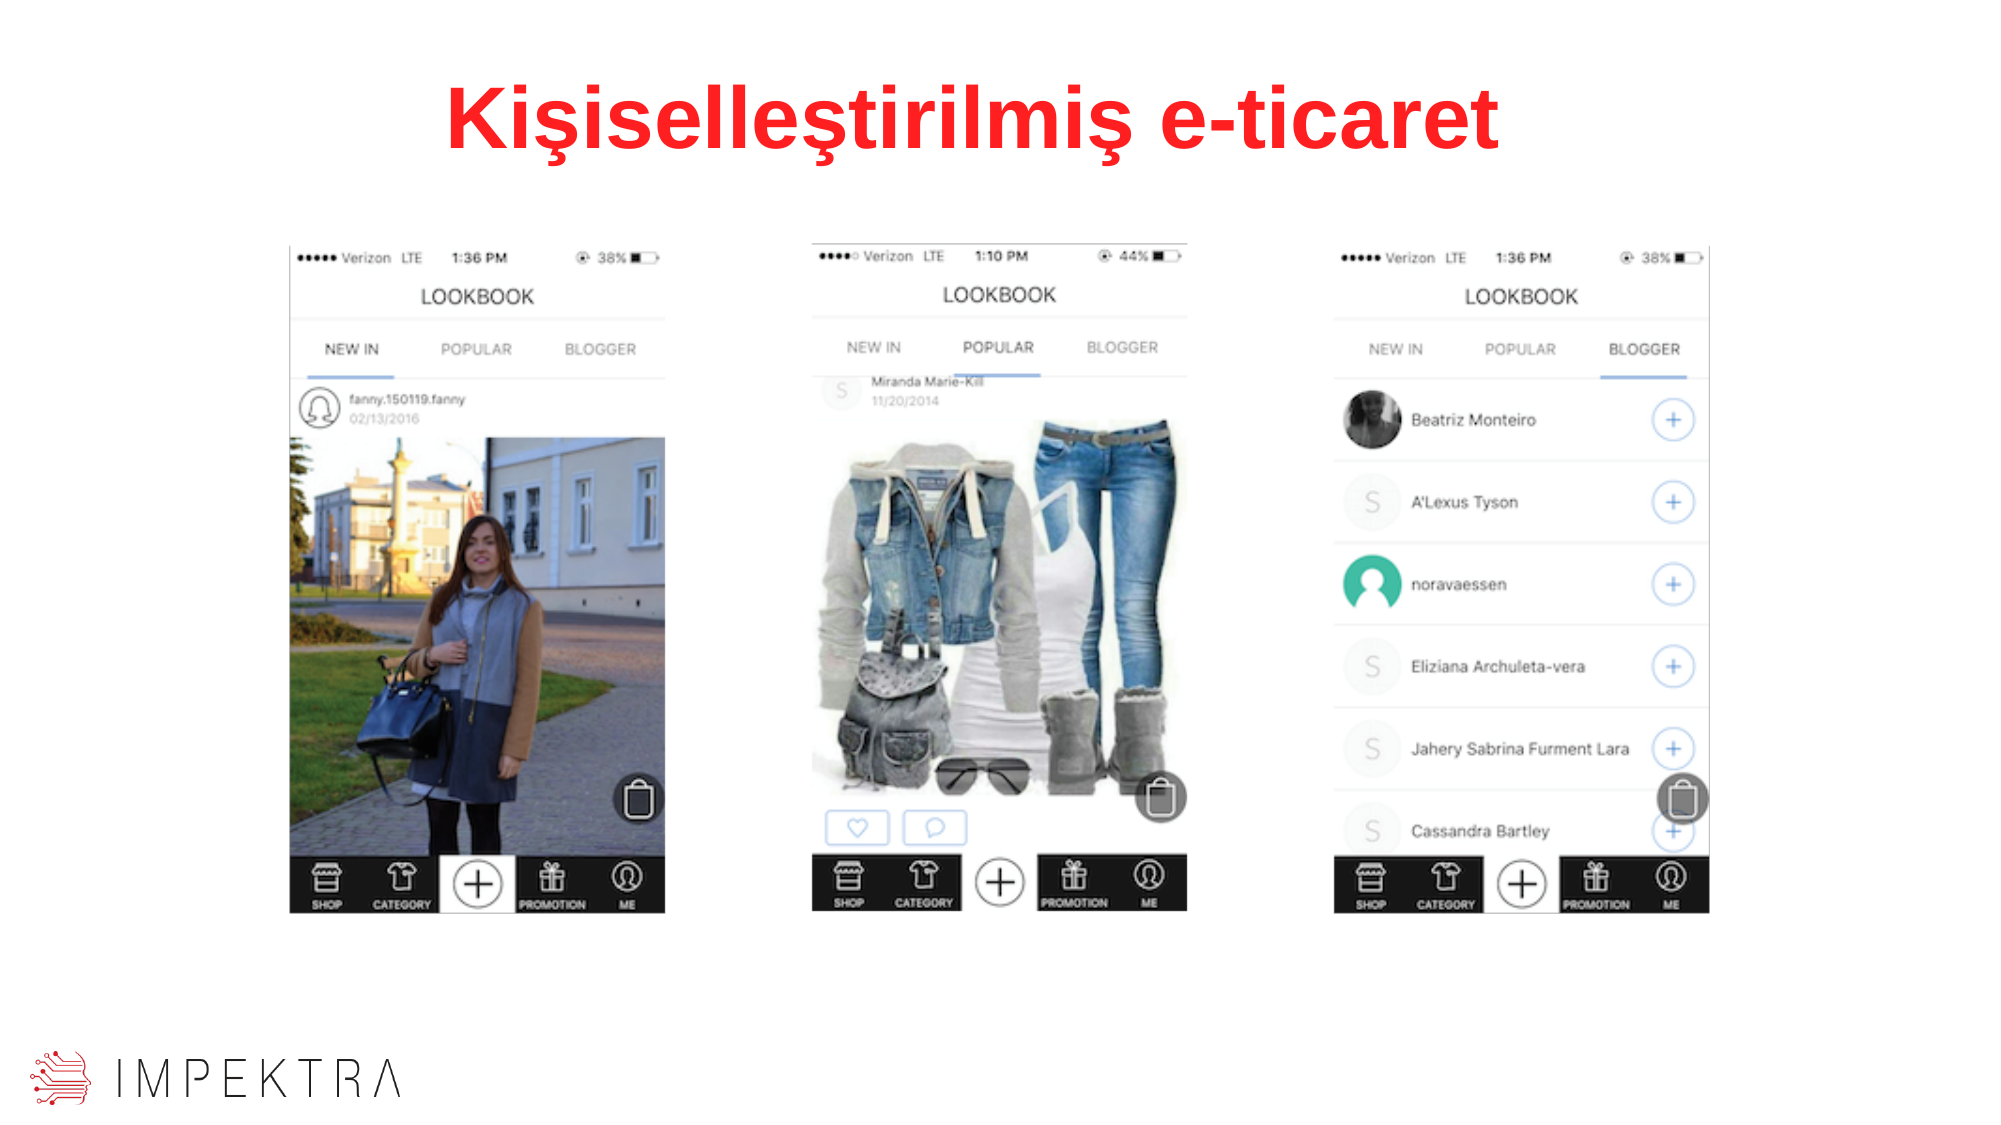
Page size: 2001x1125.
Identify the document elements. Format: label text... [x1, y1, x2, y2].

text_box Kişiselleştirilmiş e-ticaret [223, 65, 1724, 177]
picture [30, 1051, 400, 1105]
picture [155, 203, 1845, 955]
